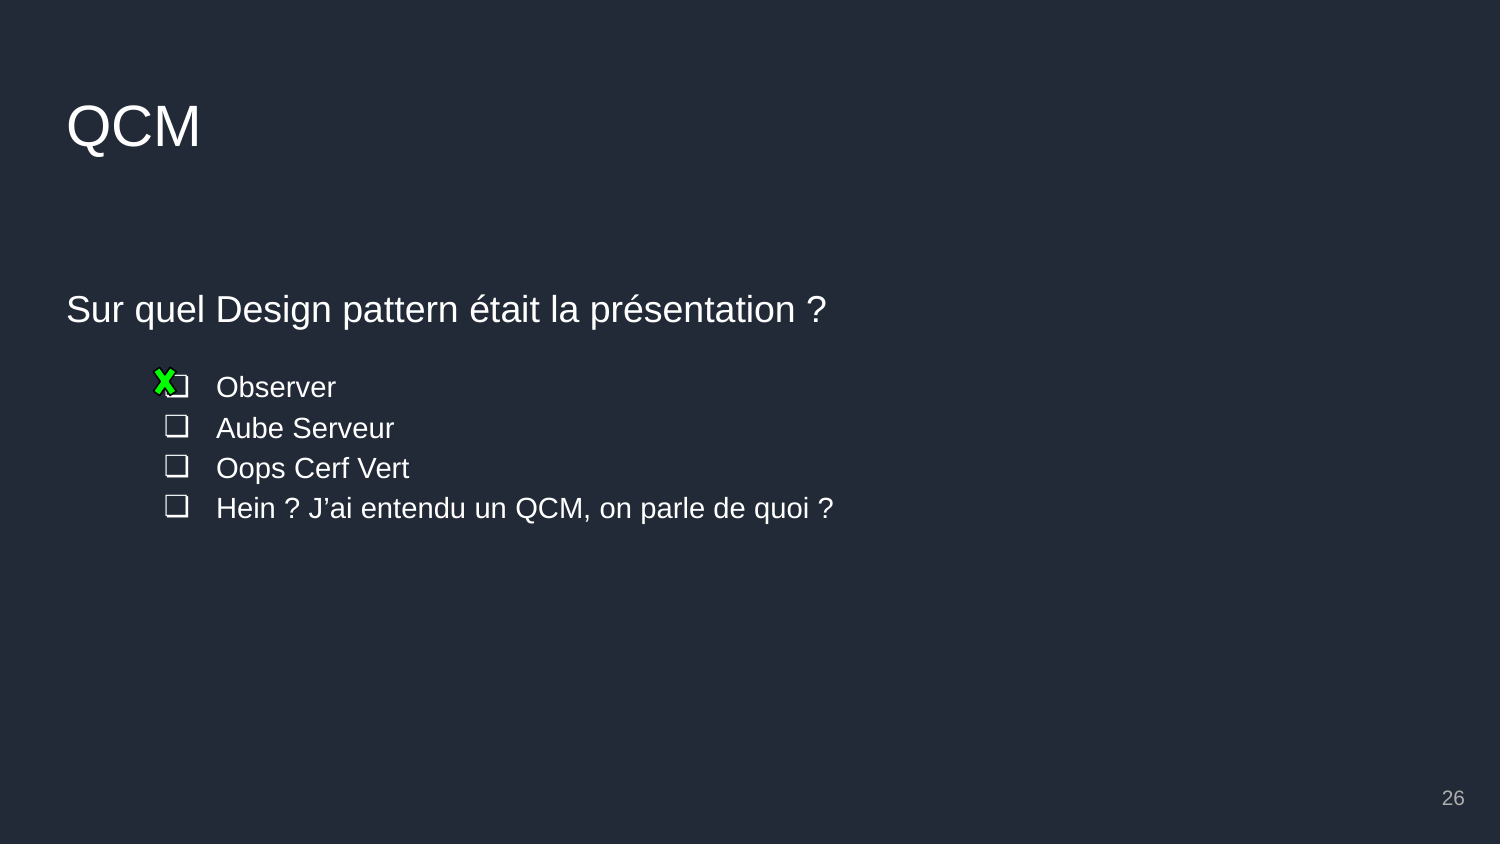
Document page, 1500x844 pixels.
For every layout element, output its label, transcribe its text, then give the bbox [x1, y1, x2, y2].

text_box [153, 367, 177, 396]
list Sur quel Design pattern était la présentation ? Observer Aube Serveur Oops Cerf Vert Hein ? J’ai entendu un QCM, on parle de quoi ? [51, 263, 1449, 581]
title QCM [51, 72, 1449, 167]
slide_number ‹#› [1389, 764, 1480, 830]
